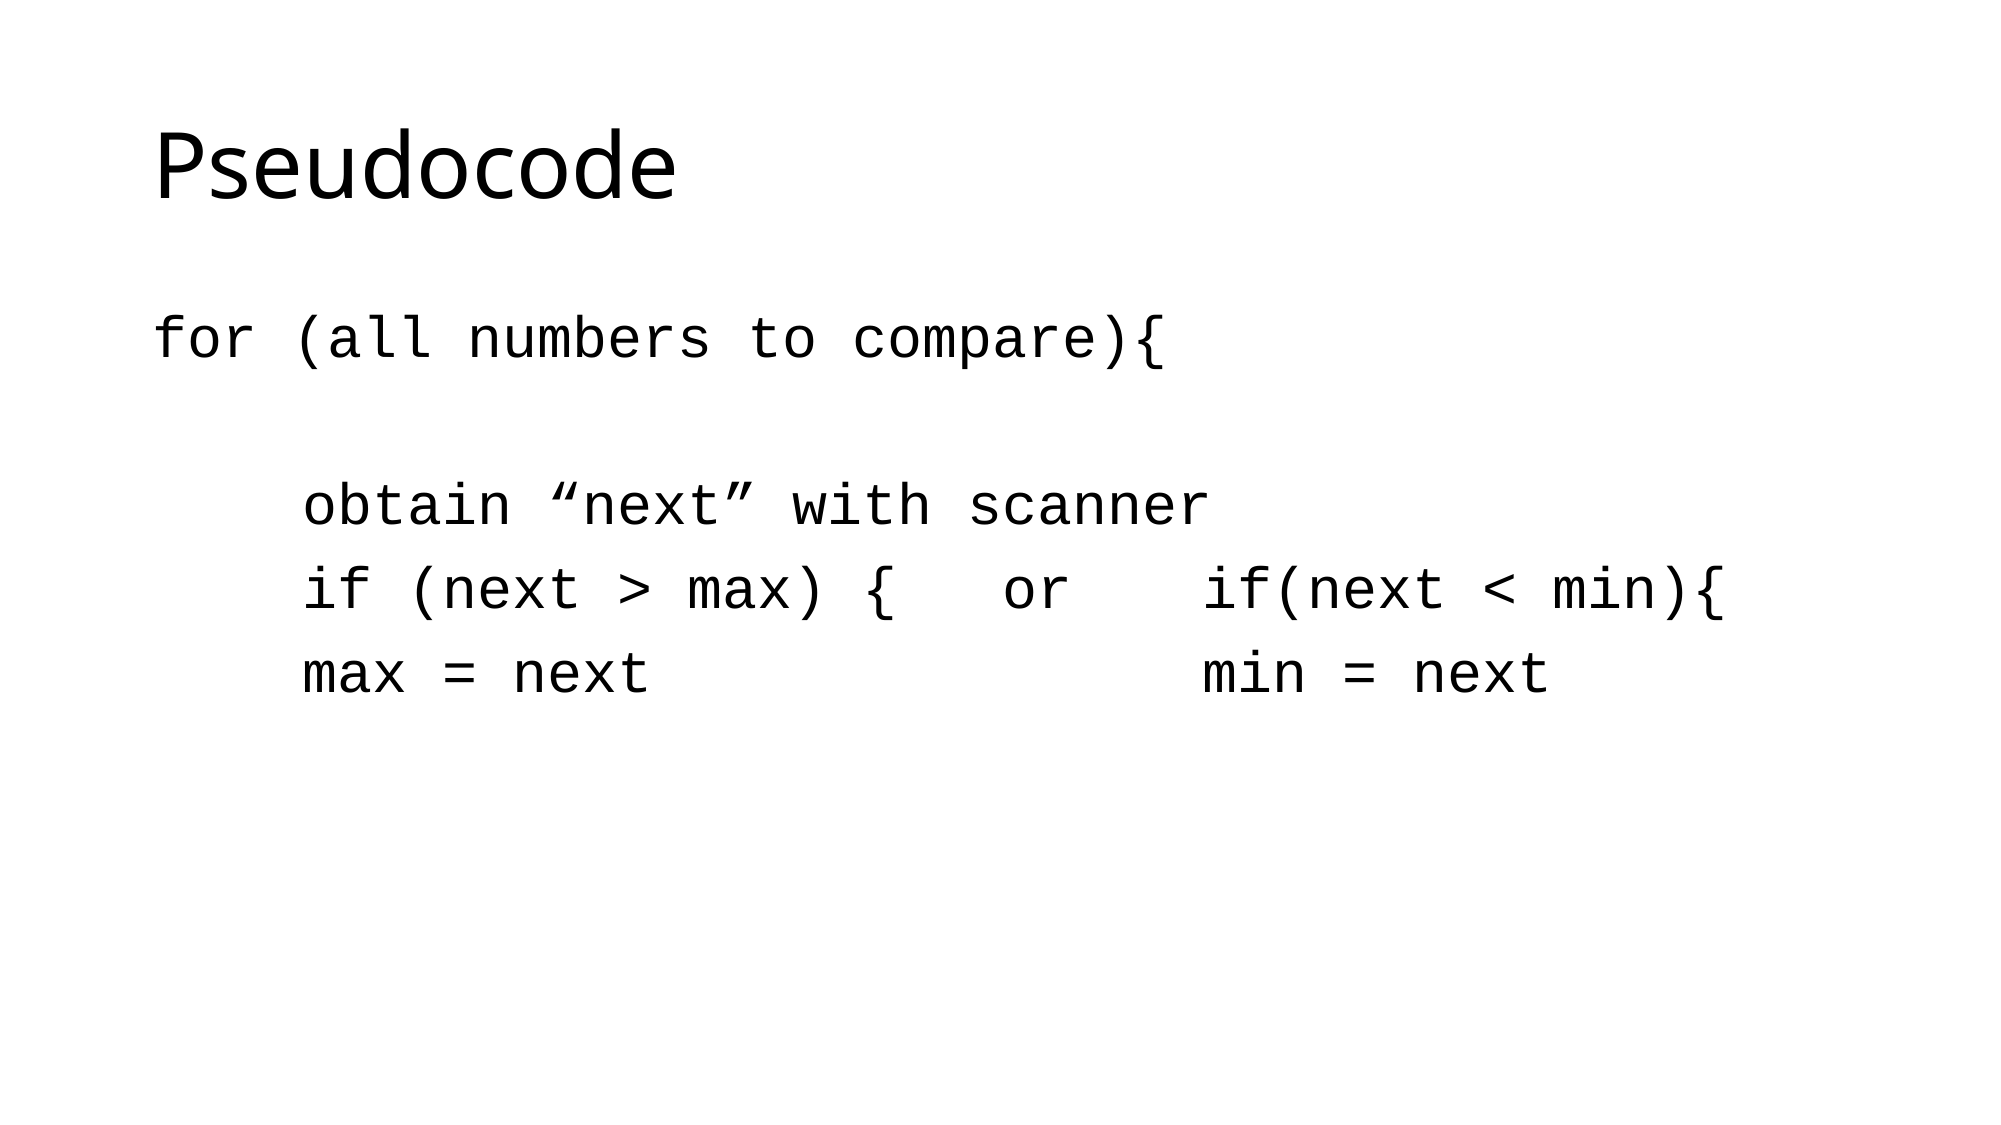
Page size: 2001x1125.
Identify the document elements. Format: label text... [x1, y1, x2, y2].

title Pseudocode [137, 59, 1863, 278]
list for (all numbers to compare){ obtain “next” with scanner if (next > max) { or if(next < min){ max = next min = next [137, 299, 1863, 1014]
